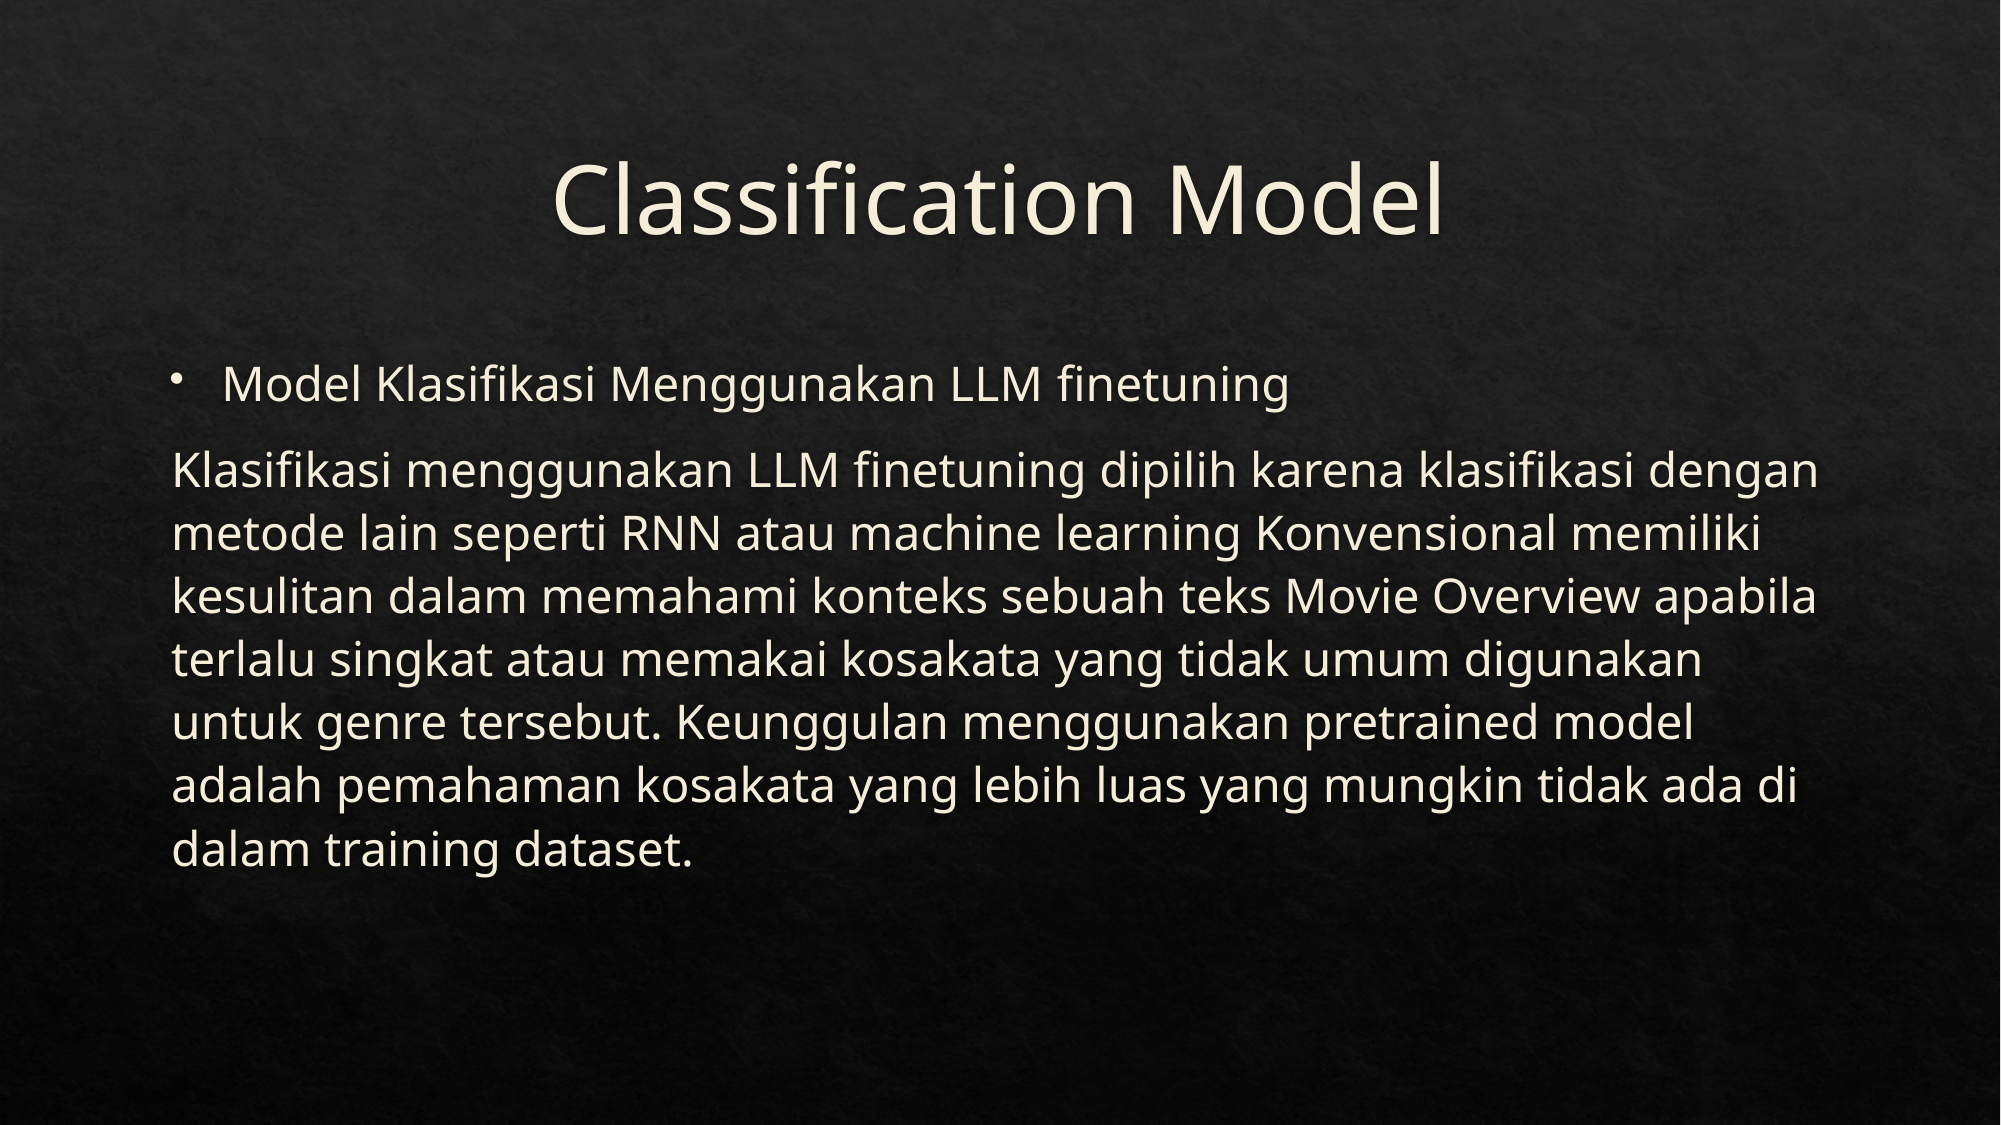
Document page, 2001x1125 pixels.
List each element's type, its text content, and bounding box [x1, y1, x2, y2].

title Classification Model [149, 99, 1849, 307]
list Model Klasifikasi Menggunakan LLM finetuning Klasifikasi menggunakan LLM finetuning dipilih karena klasifikasi dengan metode lain seperti RNN atau machine learning Konvensional memiliki kesulitan dalam memahami konteks sebuah teks Movie Overview apabila terlalu singkat atau memakai kosakata yang tidak umum digunakan untuk genre tersebut. Keunggulan menggunakan pretrained model adalah pemahaman kosakata yang lebih luas yang mungkin tidak ada di dalam training dataset. [149, 340, 1849, 950]
